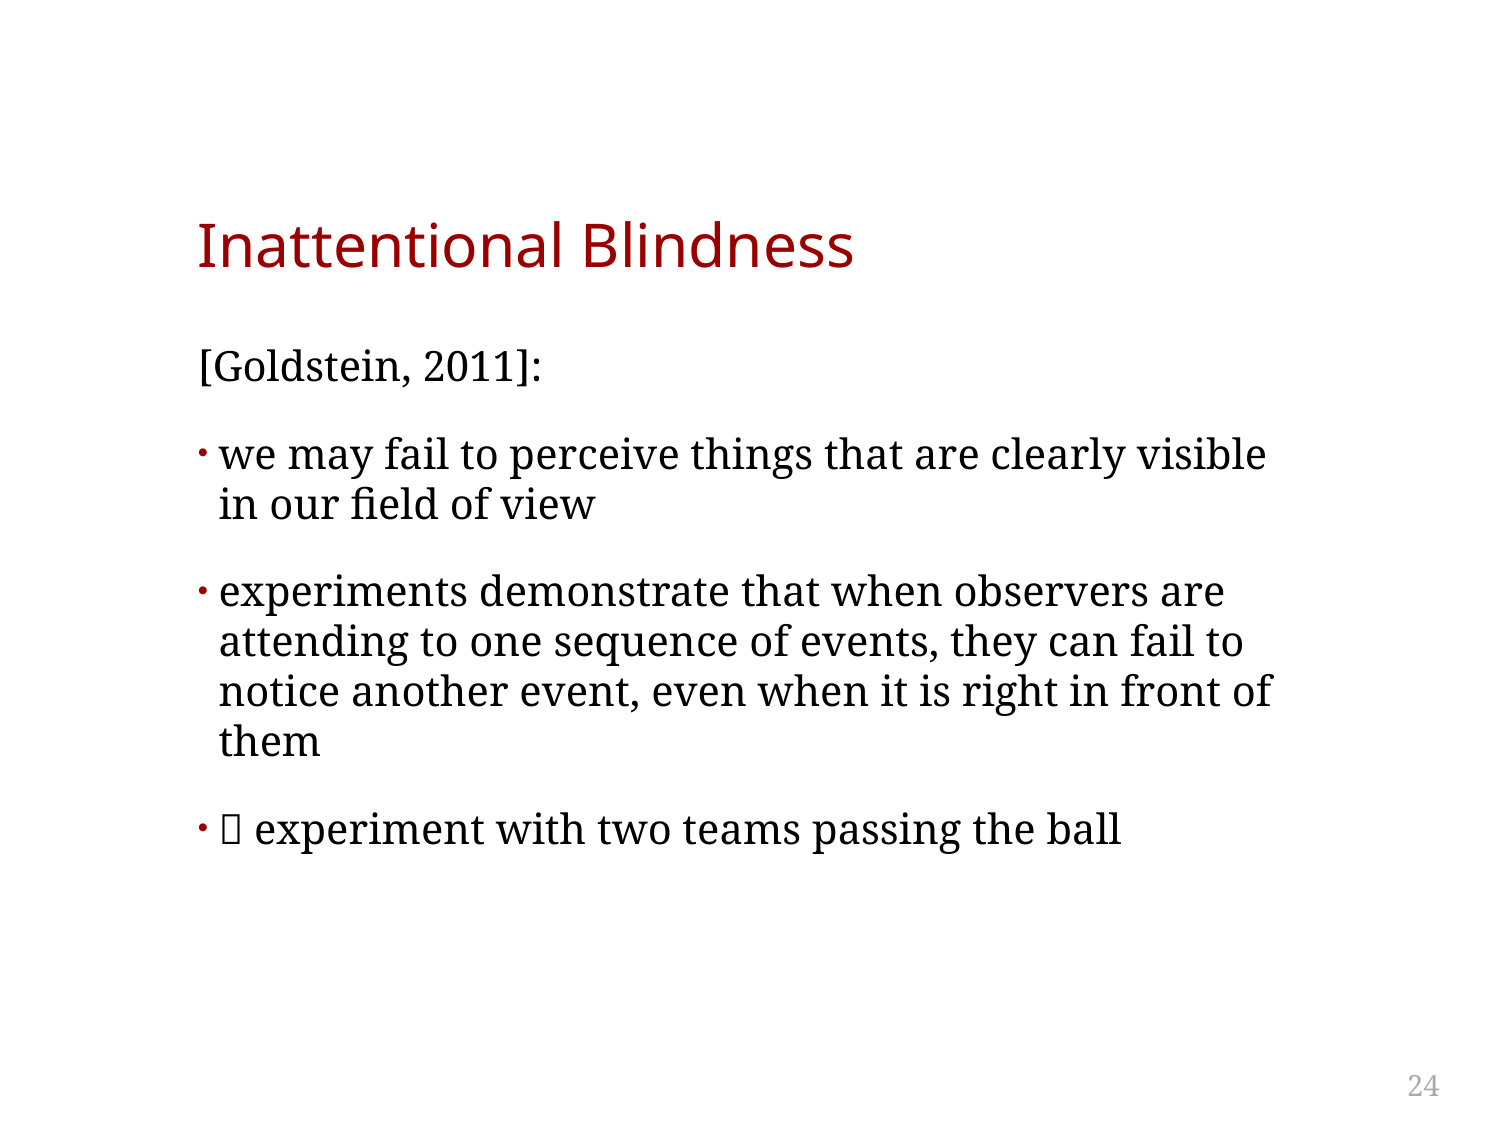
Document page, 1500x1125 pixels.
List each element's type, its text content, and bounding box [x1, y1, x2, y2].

title Inattentional Blindness [190, 203, 1310, 337]
list [Goldstein, 2011]: we may fail to perceive things that are clearly visible in our field of view experiments demonstrate that when observers are attending to one sequence of events, they can fail to notice another event, even when it is right in front of them  experiment with two teams passing the ball [190, 337, 1310, 1125]
slide_number 24 [1349, 1050, 1498, 1125]
